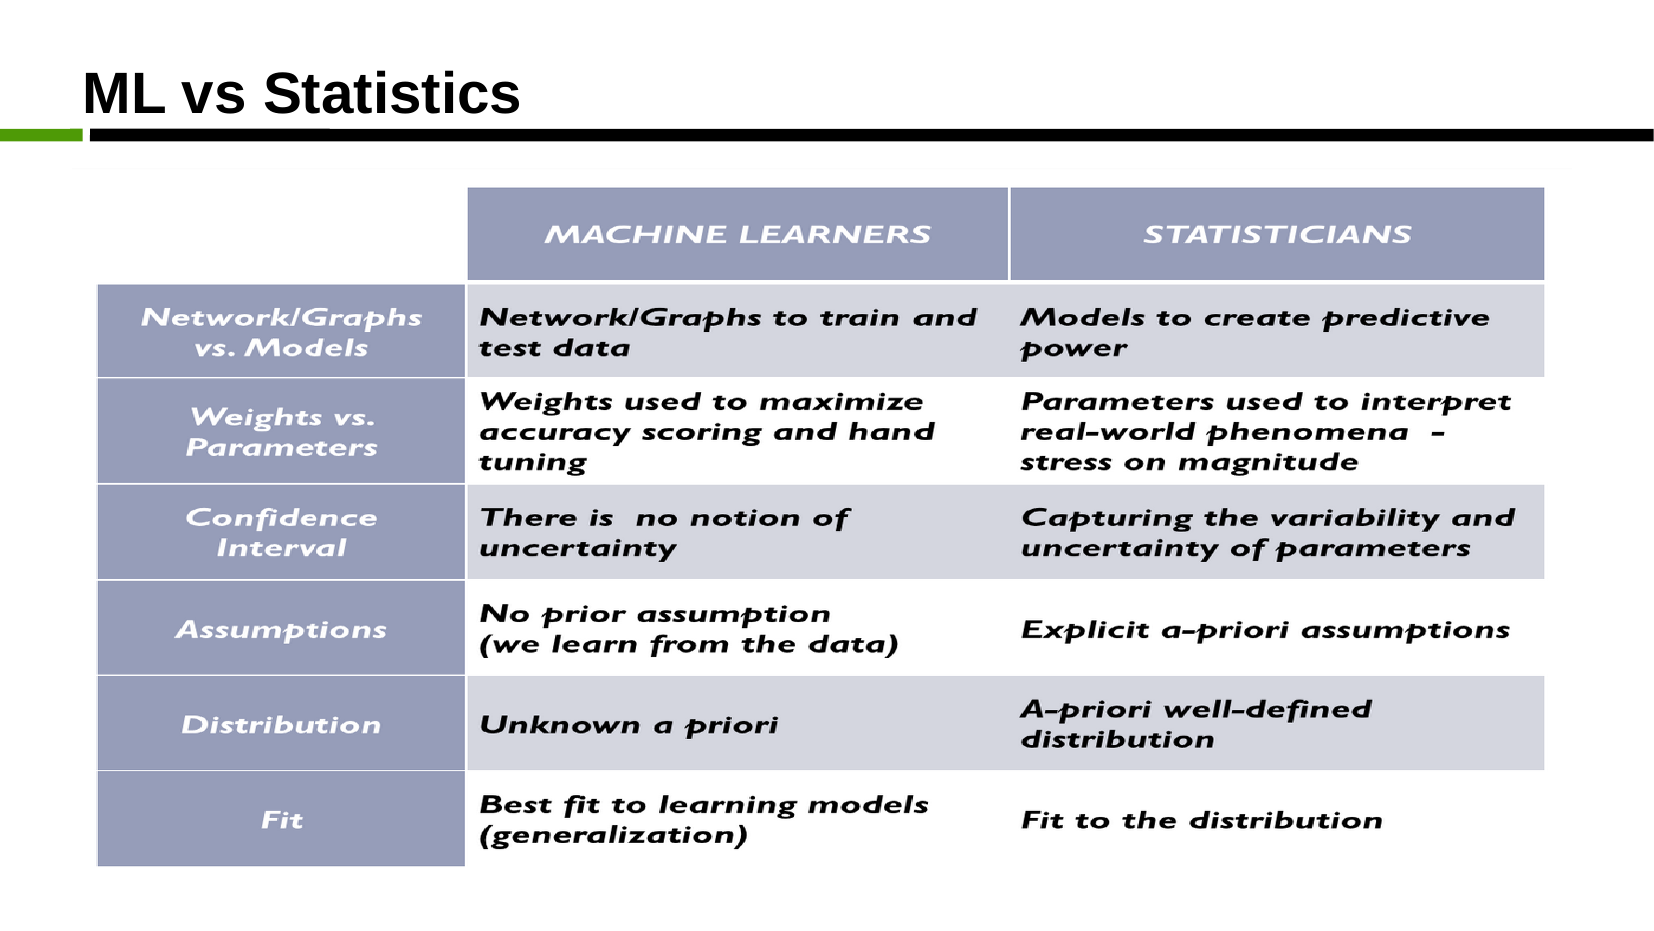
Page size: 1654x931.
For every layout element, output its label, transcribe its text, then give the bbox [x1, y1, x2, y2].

text_box ML vs Statistics [82, 13, 1570, 167]
picture [72, 168, 1572, 885]
